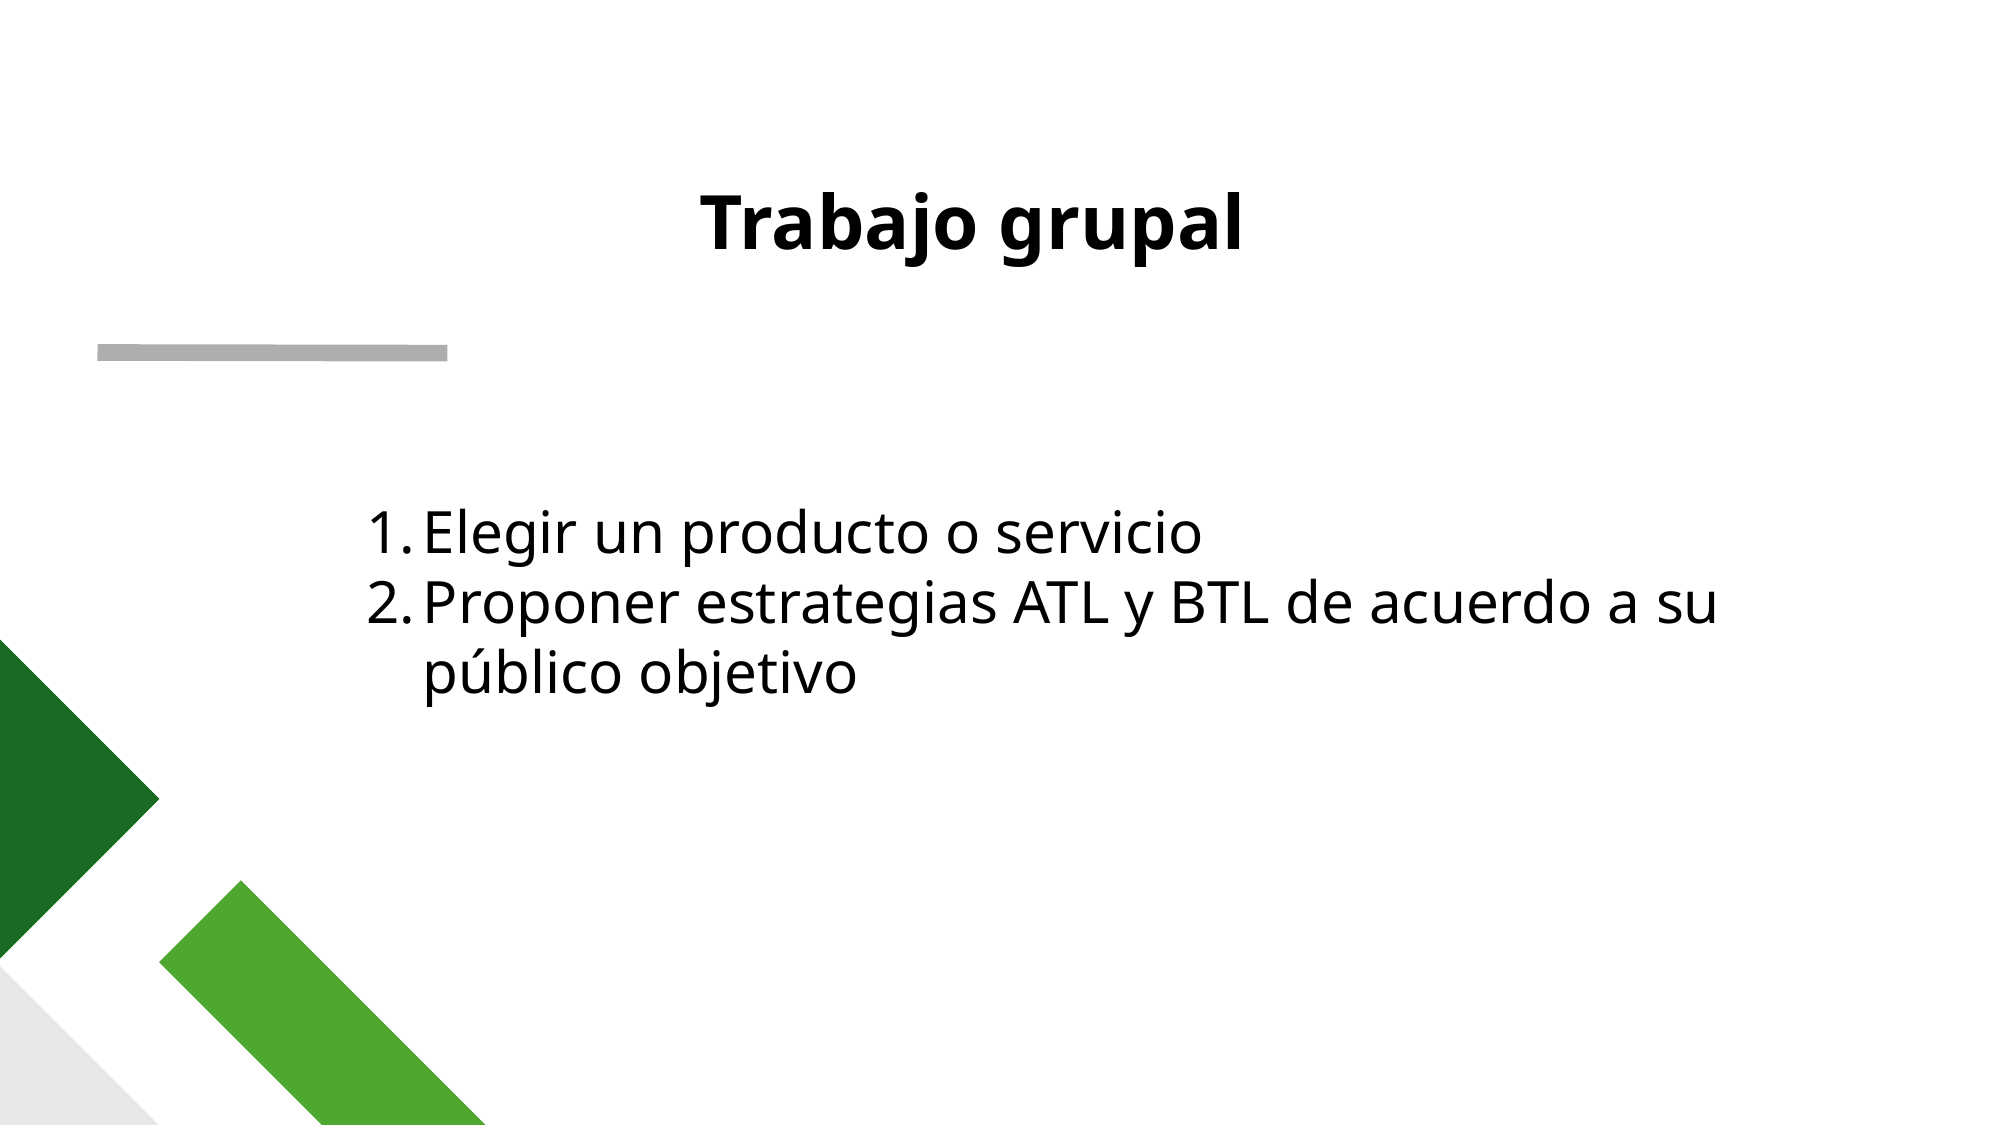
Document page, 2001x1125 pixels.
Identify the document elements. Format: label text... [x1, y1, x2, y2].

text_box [0, 639, 486, 1125]
text_box Trabajo grupal [97, 166, 1848, 248]
text_box Elegir un producto o servicio Proponer estrategias ATL y BTL de acuerdo a su público objetivo [351, 488, 1743, 713]
